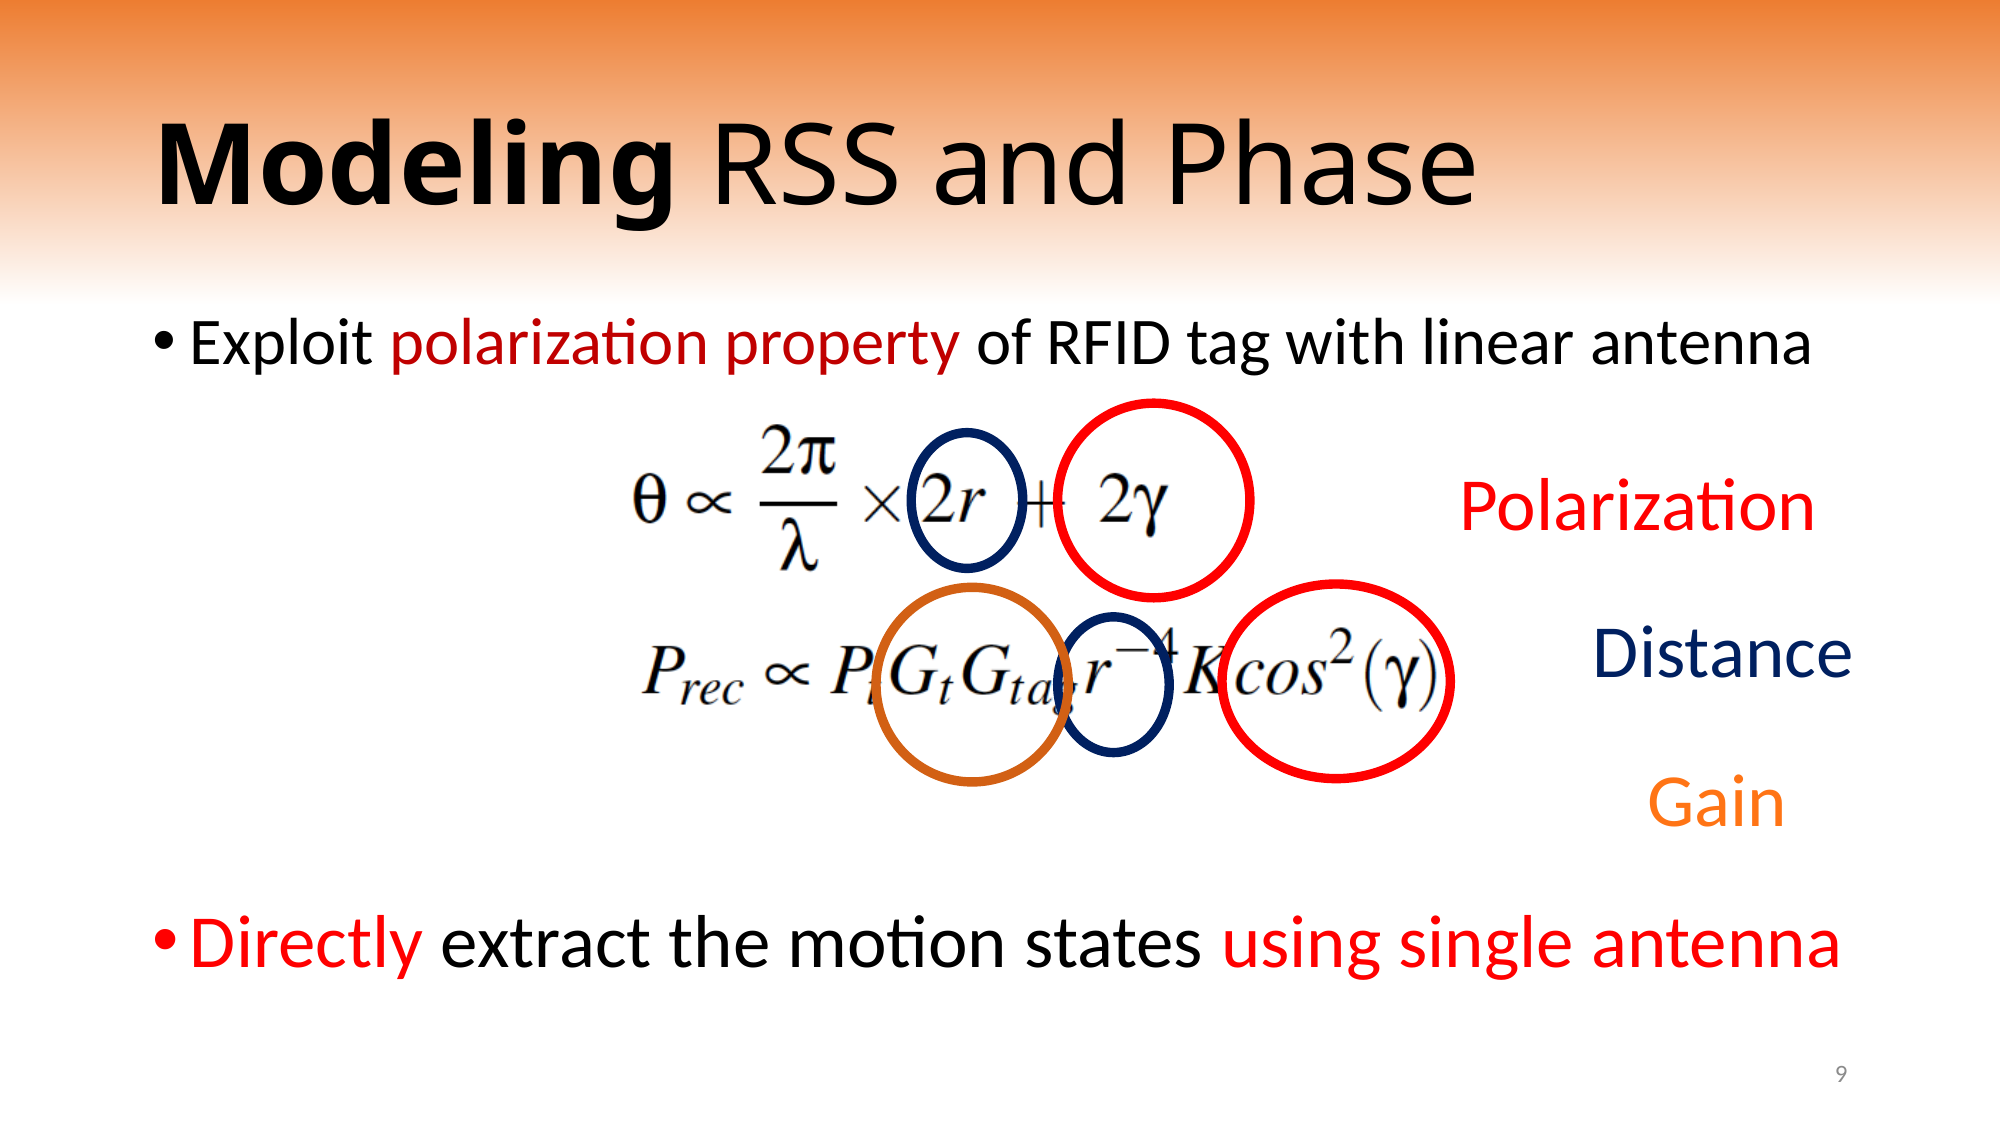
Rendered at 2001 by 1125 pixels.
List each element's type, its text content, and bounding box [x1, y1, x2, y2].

text_box [1093, 749, 1134, 754]
text_box [1204, 416, 1251, 585]
title Modeling RSS and Phase [137, 59, 1863, 278]
slide_number 9 [1412, 1042, 1863, 1103]
picture [618, 612, 1462, 749]
text_box Distance [1578, 595, 1869, 700]
text_box [898, 749, 1046, 783]
text_box [1254, 582, 1418, 612]
text_box Polarization [1444, 448, 1833, 554]
list Exploit polarization property of RFID tag with linear antenna Directly extract the motion states using single antenna [137, 299, 1863, 1014]
picture [611, 403, 1204, 598]
text_box Gain [1632, 743, 1803, 849]
text_box [906, 598, 1038, 612]
text_box [1252, 749, 1420, 780]
